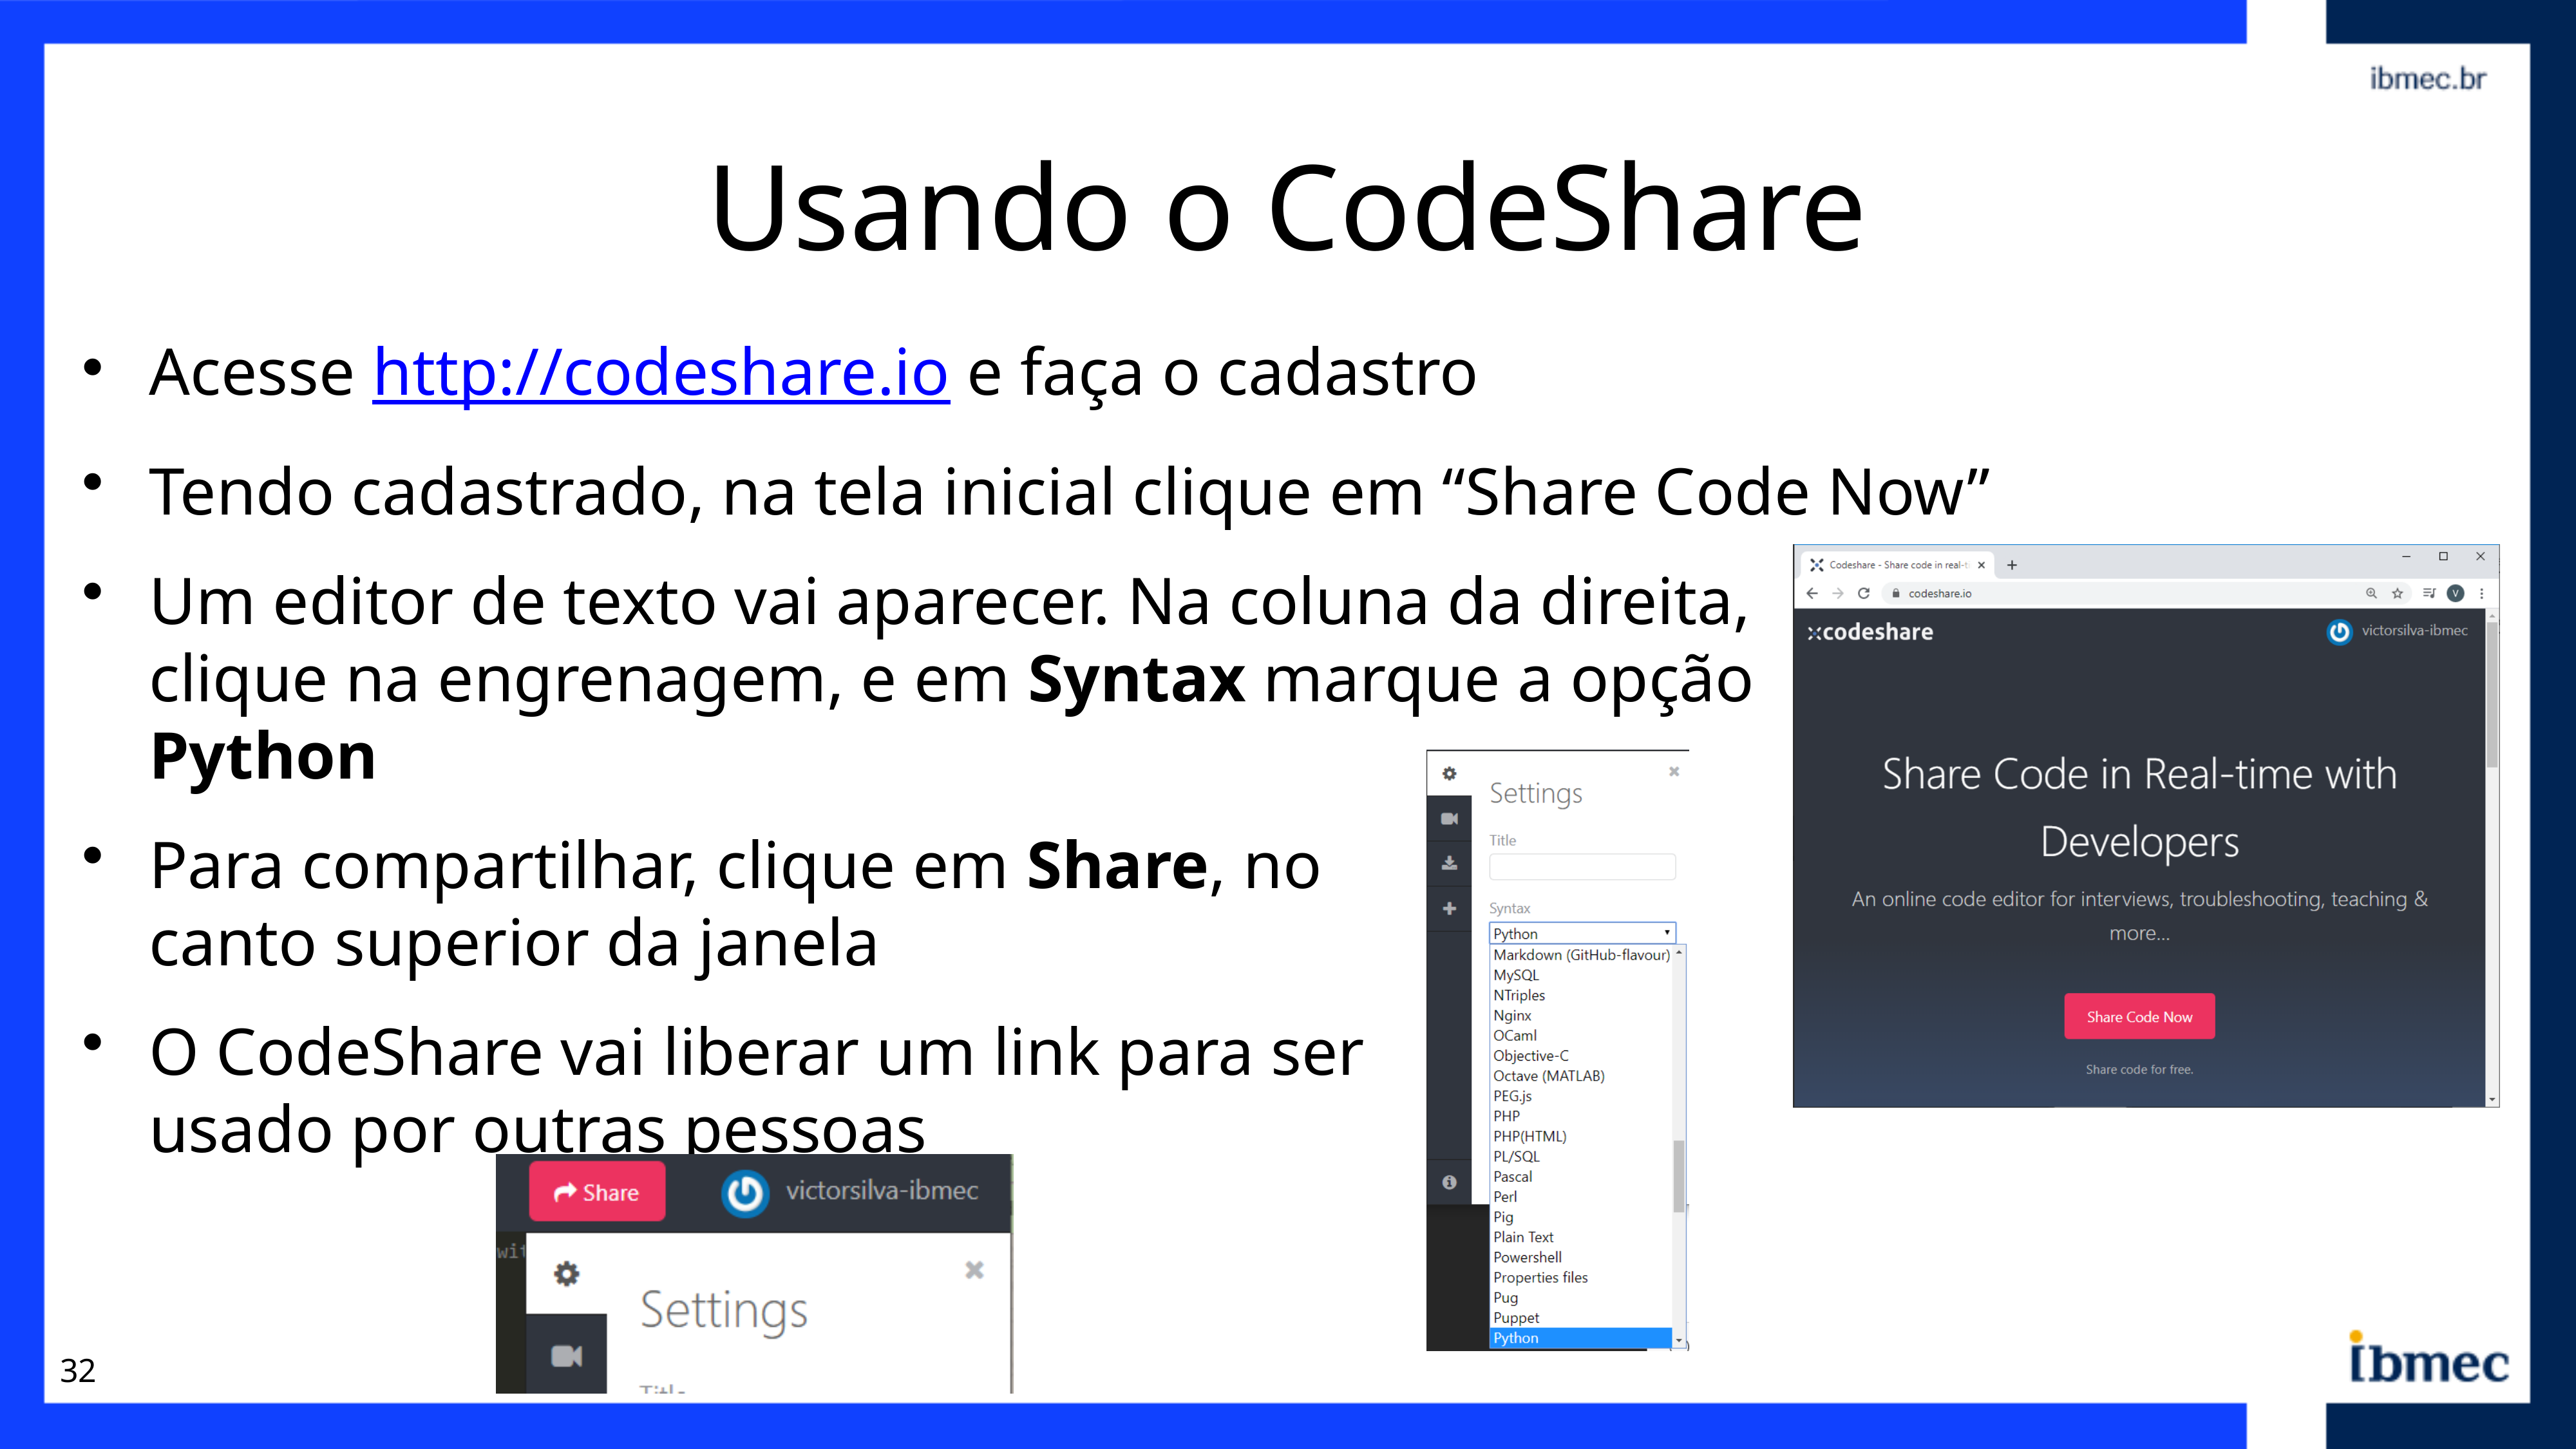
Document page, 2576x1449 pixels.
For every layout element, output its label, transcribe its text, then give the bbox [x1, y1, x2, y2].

list Acesse http://codeshare.io e faça o cadastro Tendo cadastrado, na tela inicial clique em “Share Code Now” Um editor de texto vai aparecer. Na coluna da direita, clique na engrenagem, e em Syntax marque a opção Python Para compartilhar, clique em Share, no canto superior da janela O CodeShare vai liberar um link para ser usado por outras pessoas [76, 325, 2498, 1327]
slide_number 32 [54, 1344, 103, 1449]
title Usando o CodeShare [76, 104, 2498, 303]
picture [0, 0, 2576, 1449]
